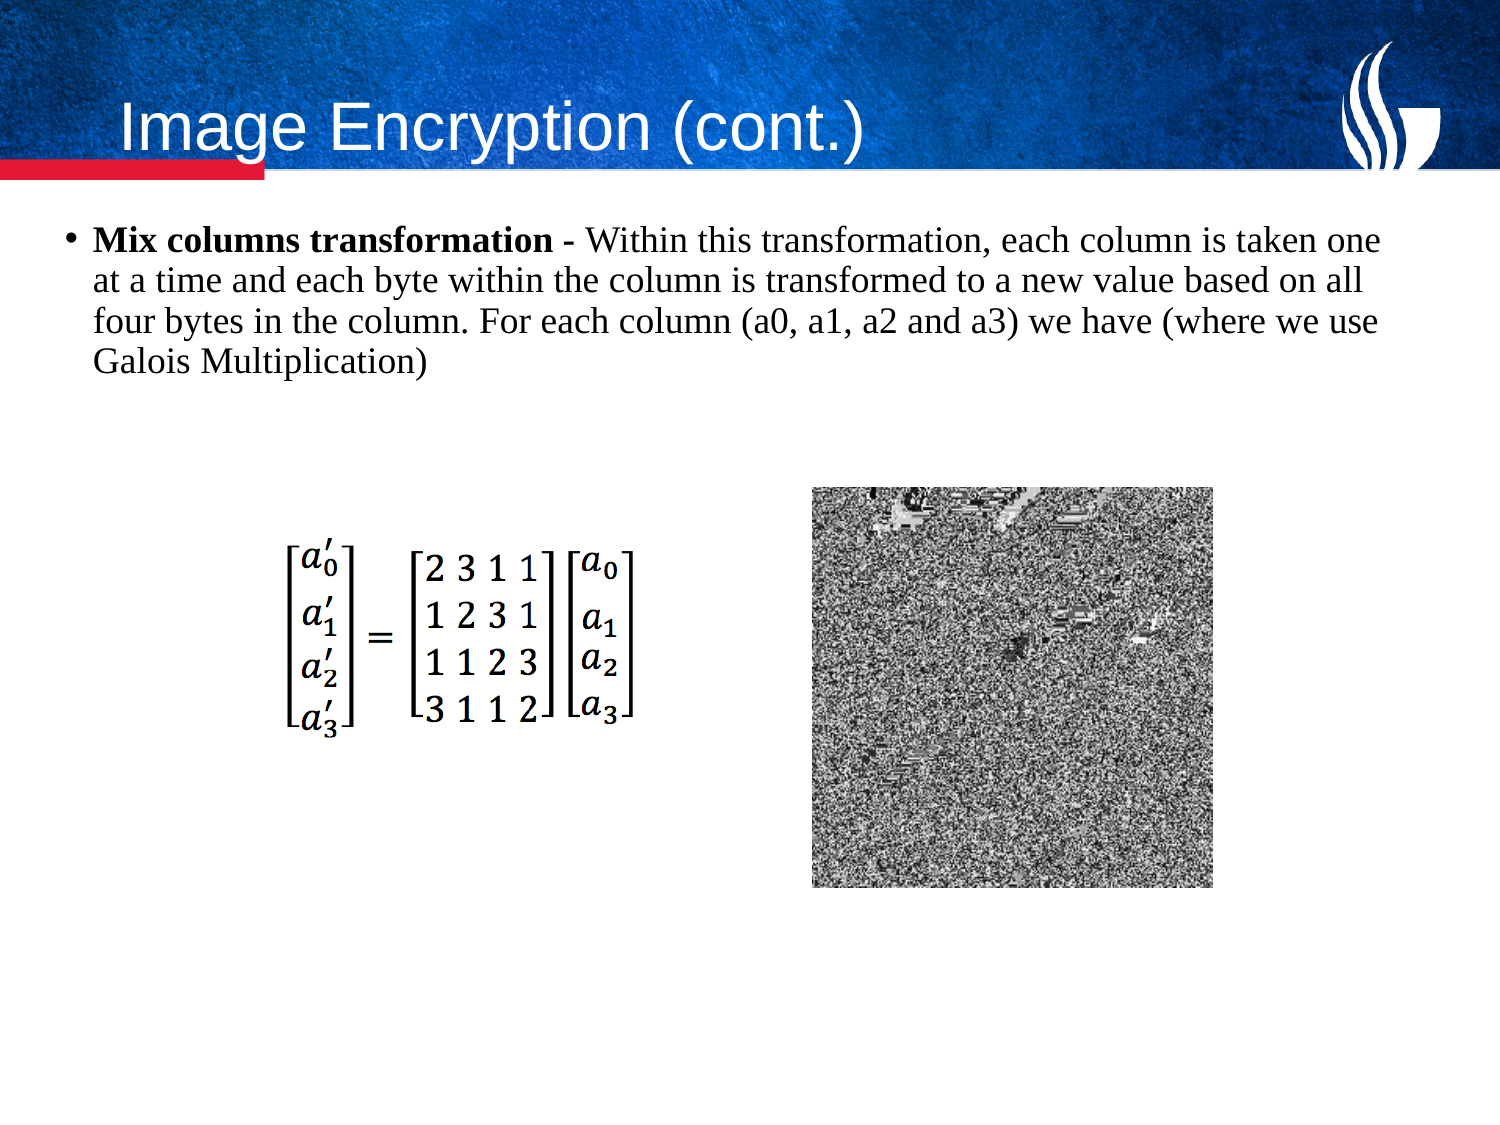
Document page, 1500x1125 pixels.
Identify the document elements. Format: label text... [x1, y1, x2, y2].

title Image Encryption (cont.) [103, 19, 1397, 212]
picture [0, 0, 1500, 1125]
list Mix columns transformation - Within this transformation, each column is taken one at a time and each byte within the column is transformed to a new value based on all four bytes in the column. For each column (a0, a1, a2 and a3) we have (where we use Galois Multiplication) [50, 212, 1413, 1063]
